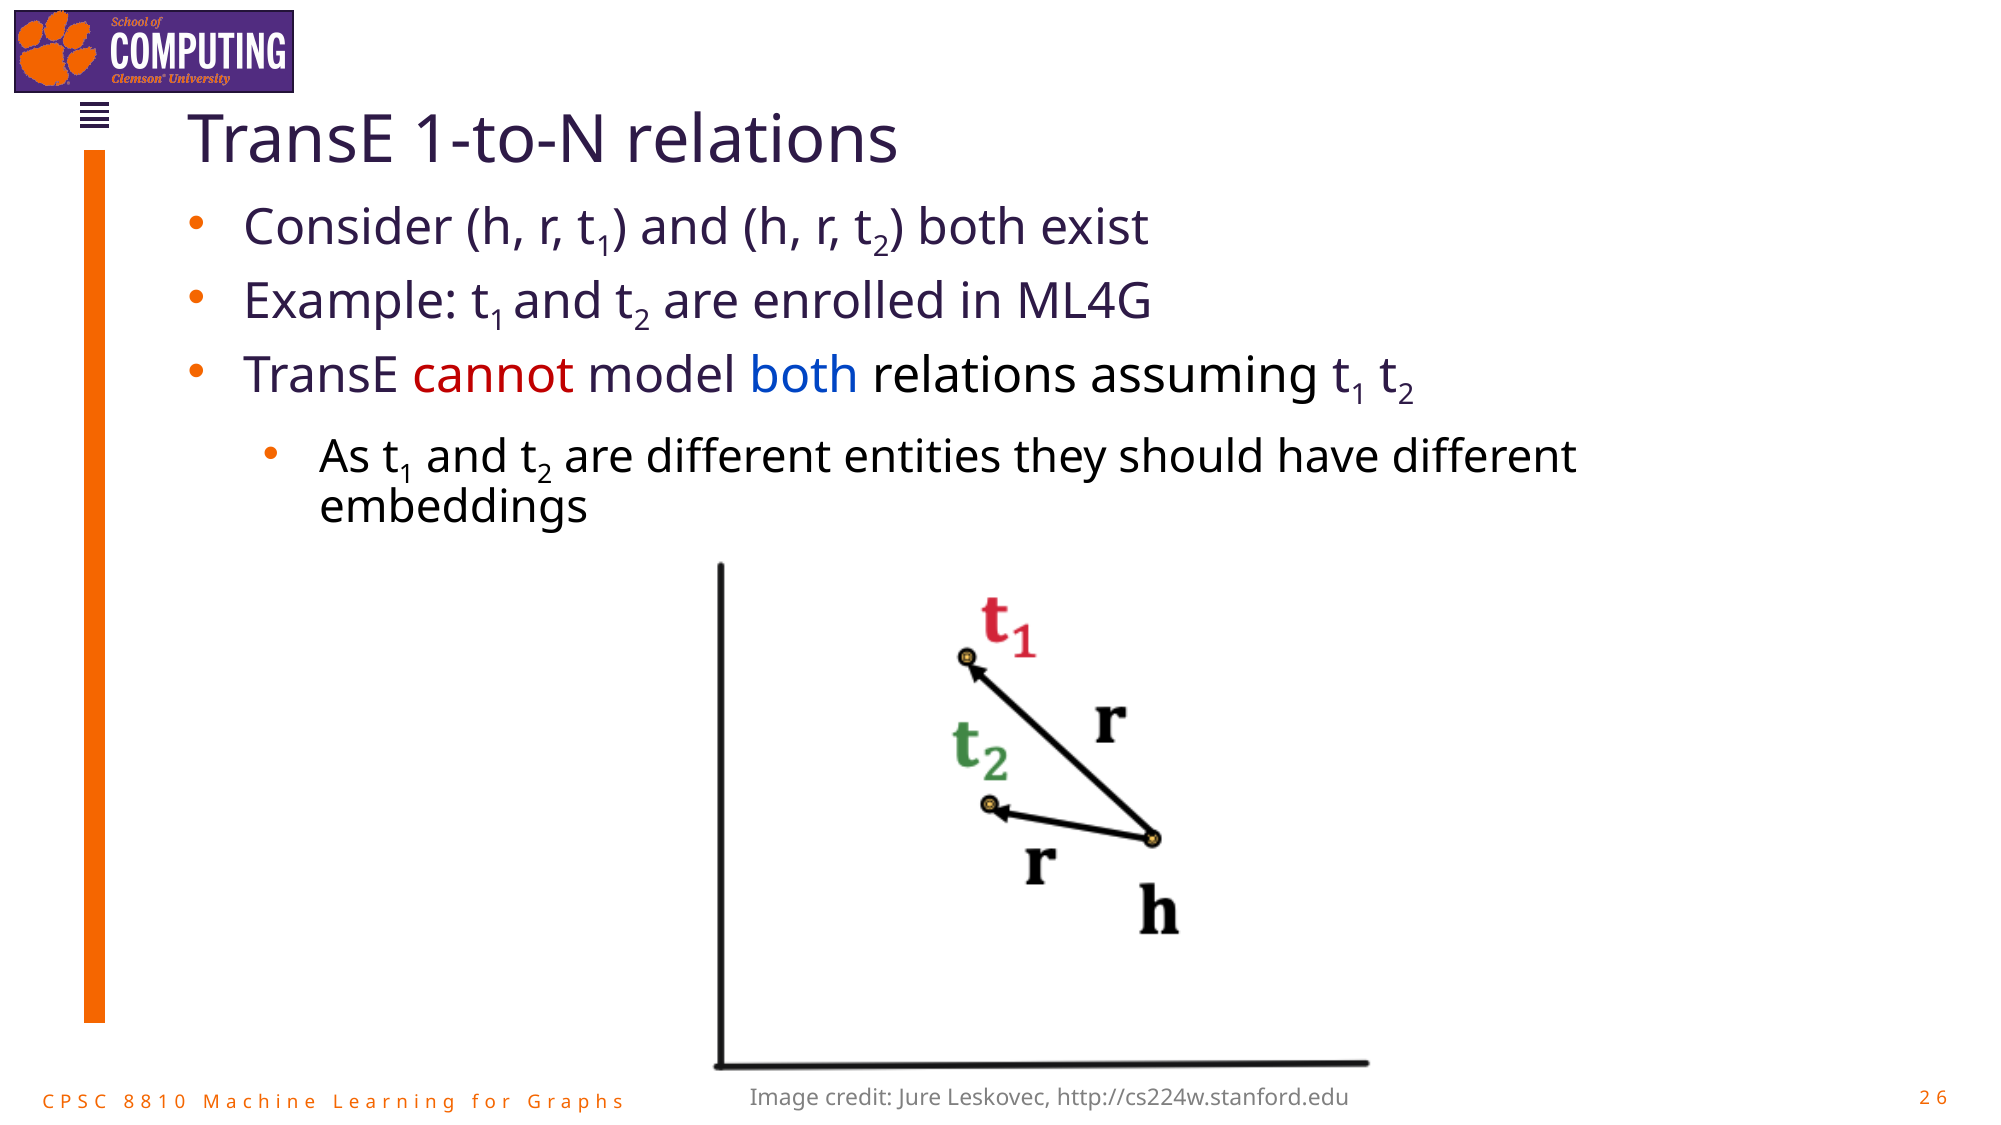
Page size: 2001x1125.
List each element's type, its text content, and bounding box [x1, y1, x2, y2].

title TransE 1-to-N relations [187, 104, 1913, 178]
picture [699, 521, 1401, 1076]
picture [18, 10, 285, 86]
text_box Image credit: Jure Leskovec, http://cs224w.stanford.edu [734, 1076, 1365, 1118]
